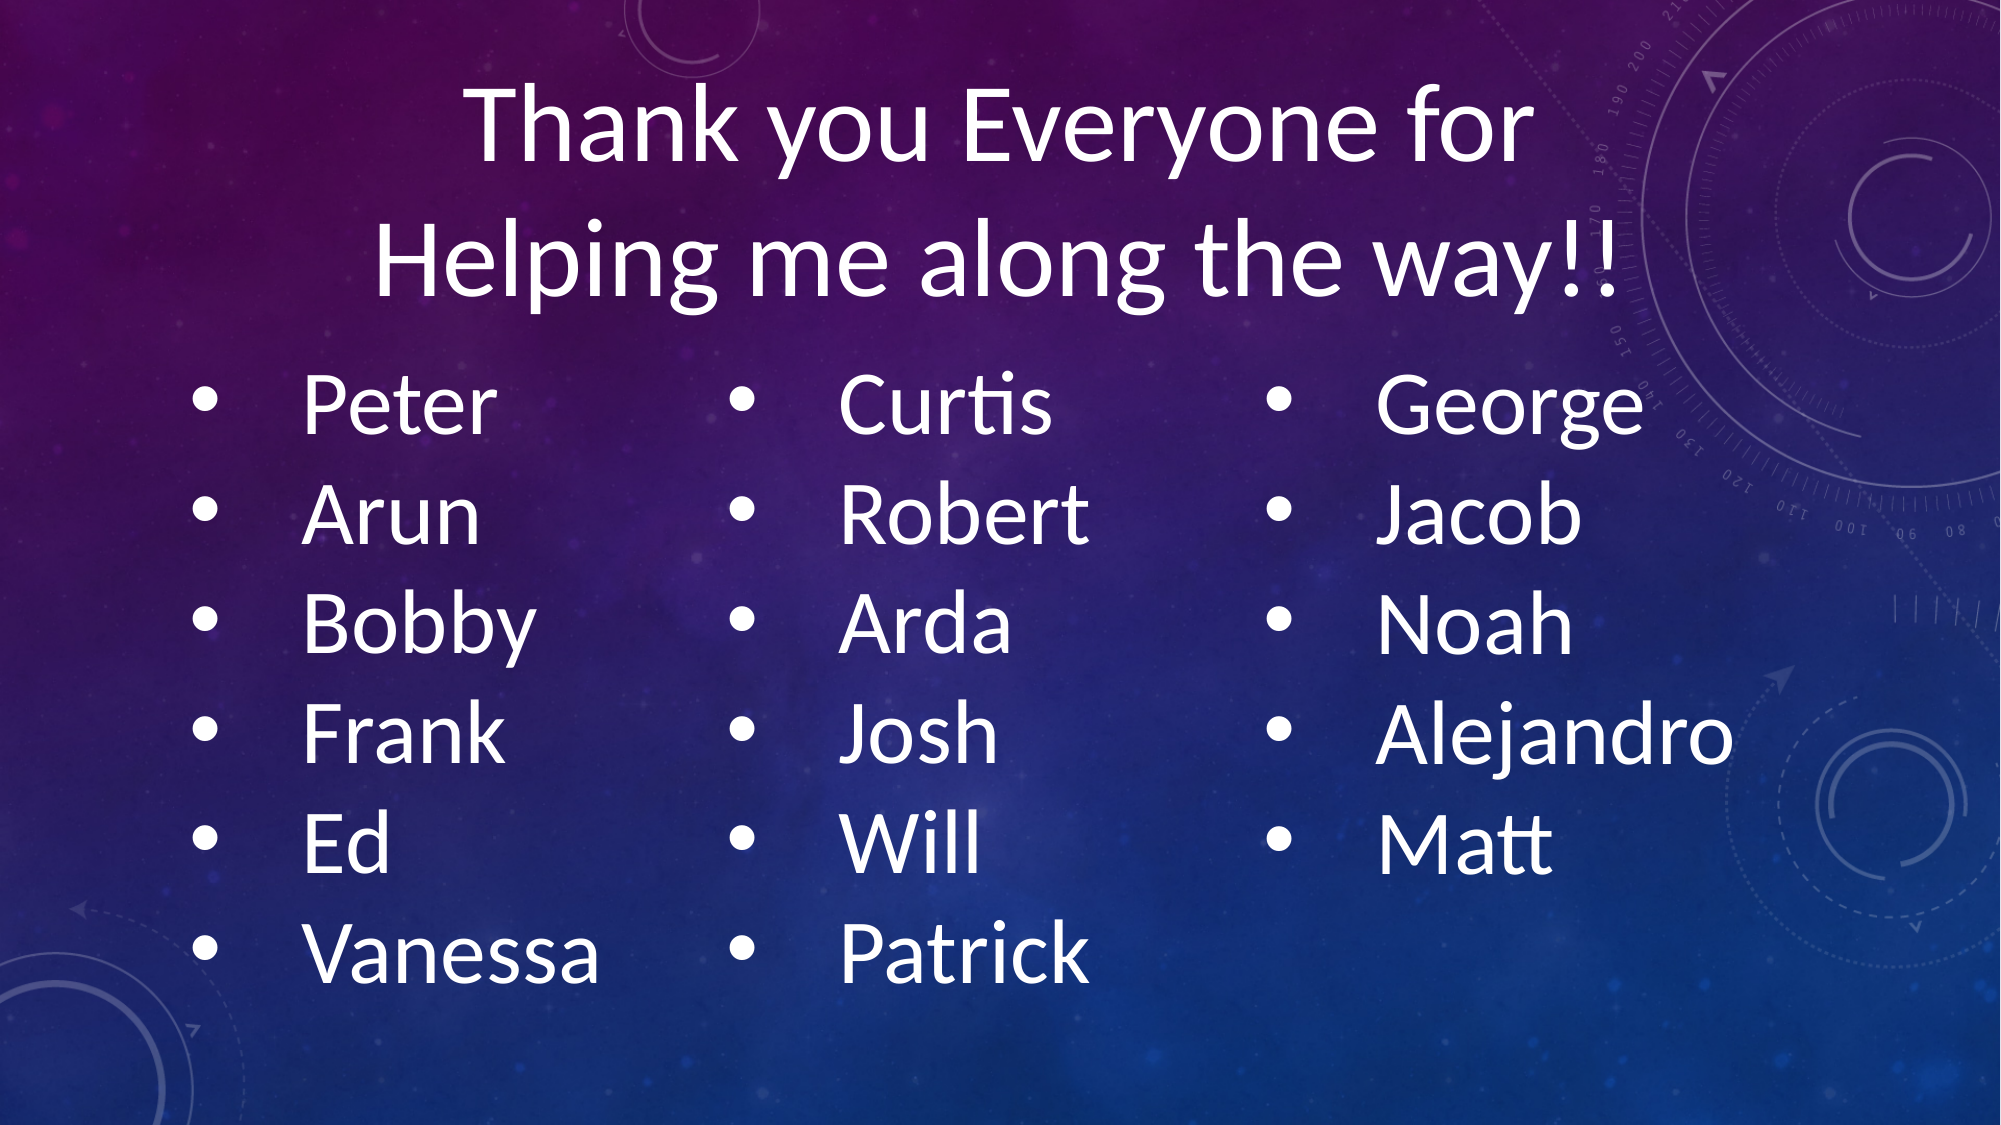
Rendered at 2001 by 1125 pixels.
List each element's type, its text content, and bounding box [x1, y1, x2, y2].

text_box Thank you Everyone for Helping me along the way!! [277, 41, 1723, 326]
picture [0, 0, 2001, 1125]
text_box Curtis Robert Arda Josh Will Patrick [711, 335, 1230, 1010]
text_box George Jacob Noah Alejandro Matt [1248, 335, 1767, 901]
text_box Peter Arun Bobby Frank Ed Vanessa [174, 335, 693, 1010]
